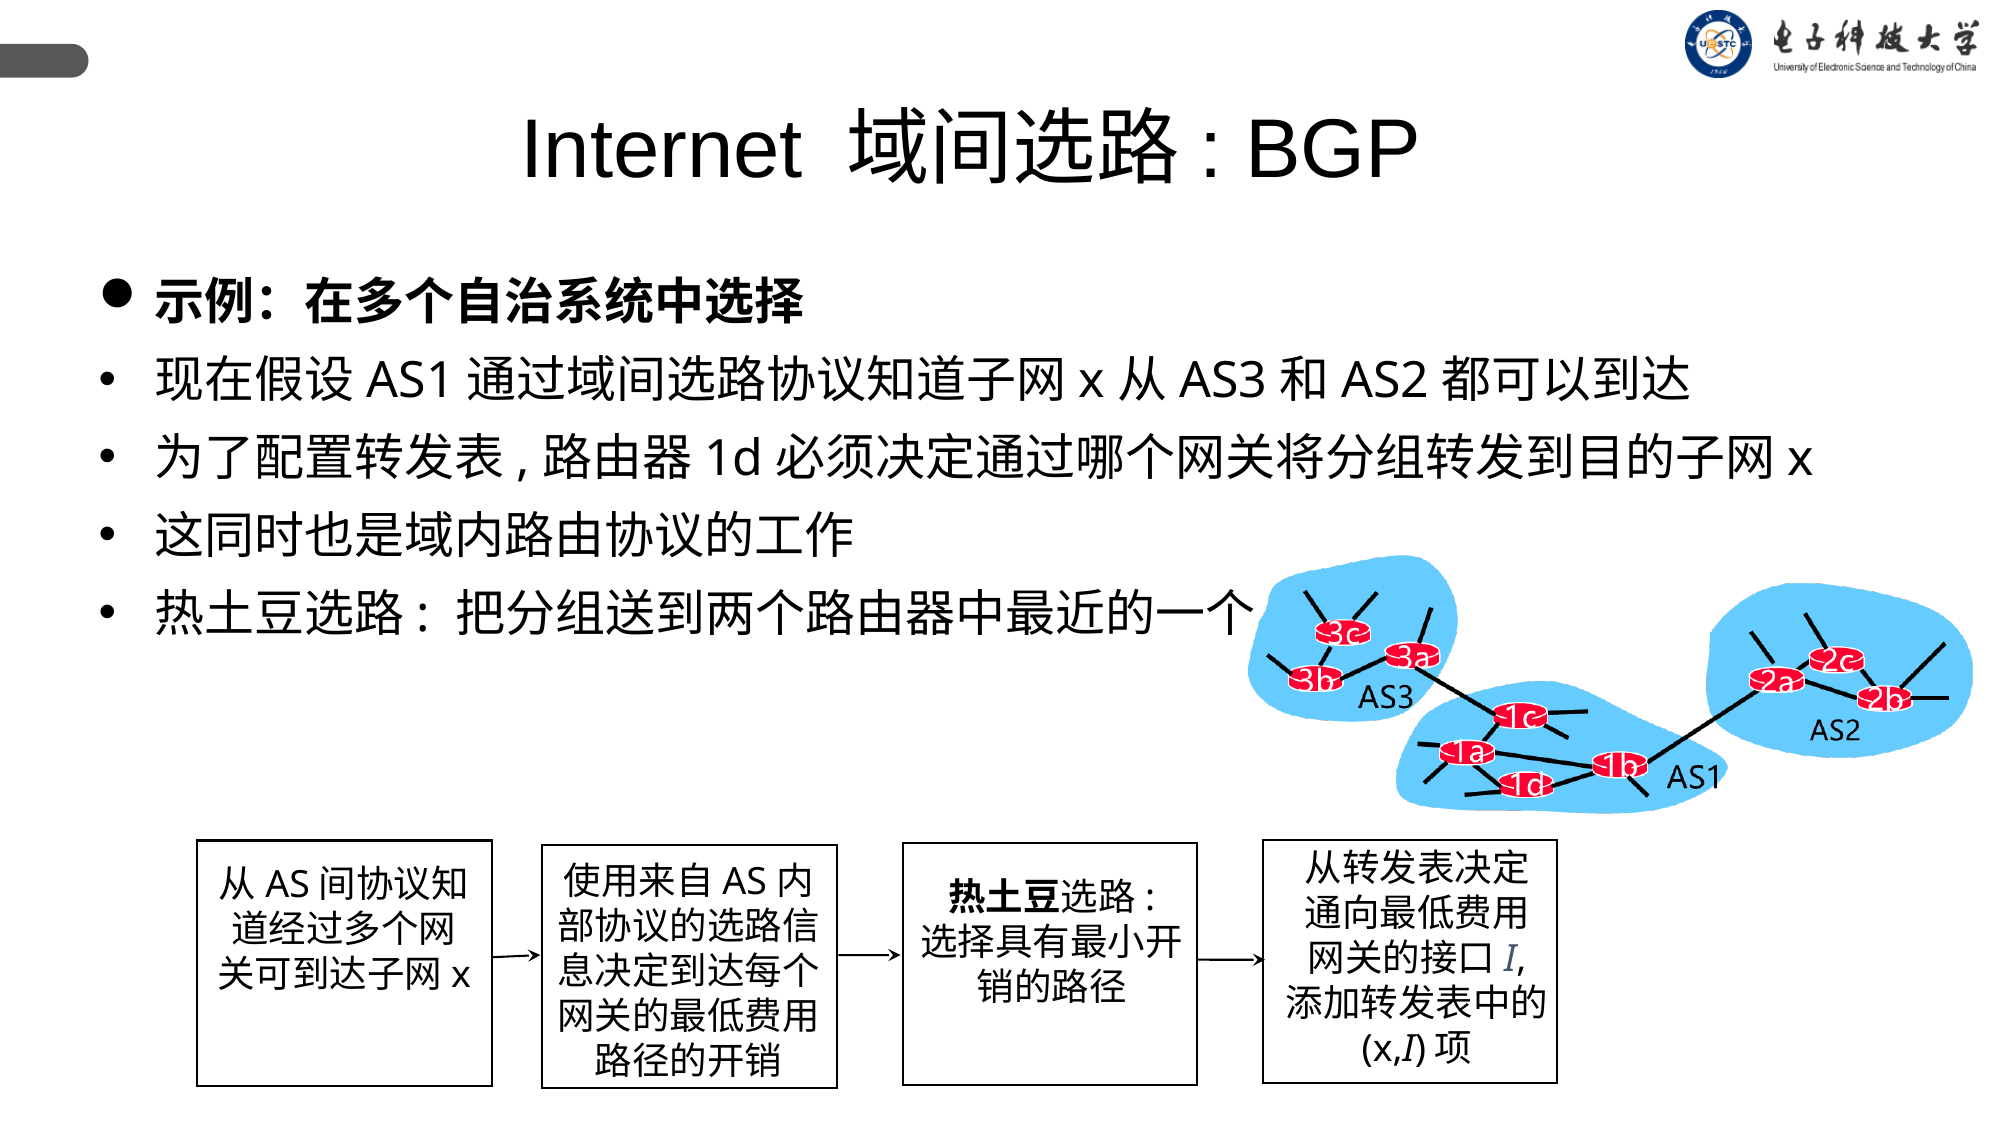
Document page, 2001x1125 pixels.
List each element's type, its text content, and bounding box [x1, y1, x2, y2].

picture [1248, 555, 1973, 821]
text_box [196, 840, 1565, 1092]
title Internet 域间选路: BGP [126, 56, 1816, 244]
text_box 示例：在多个自治系统中选择 现在假设AS1通过域间选路协议知道子网x从AS3和AS2都可以到达 为了配置转发表,路由器1d必须决定通过哪个网关将分组转发到目的子网x 这同时也是域内路由协议的工作 热土豆选路: 把分组送到两个路由器中最近的一个 [83, 244, 1829, 805]
picture [1685, 10, 1979, 78]
